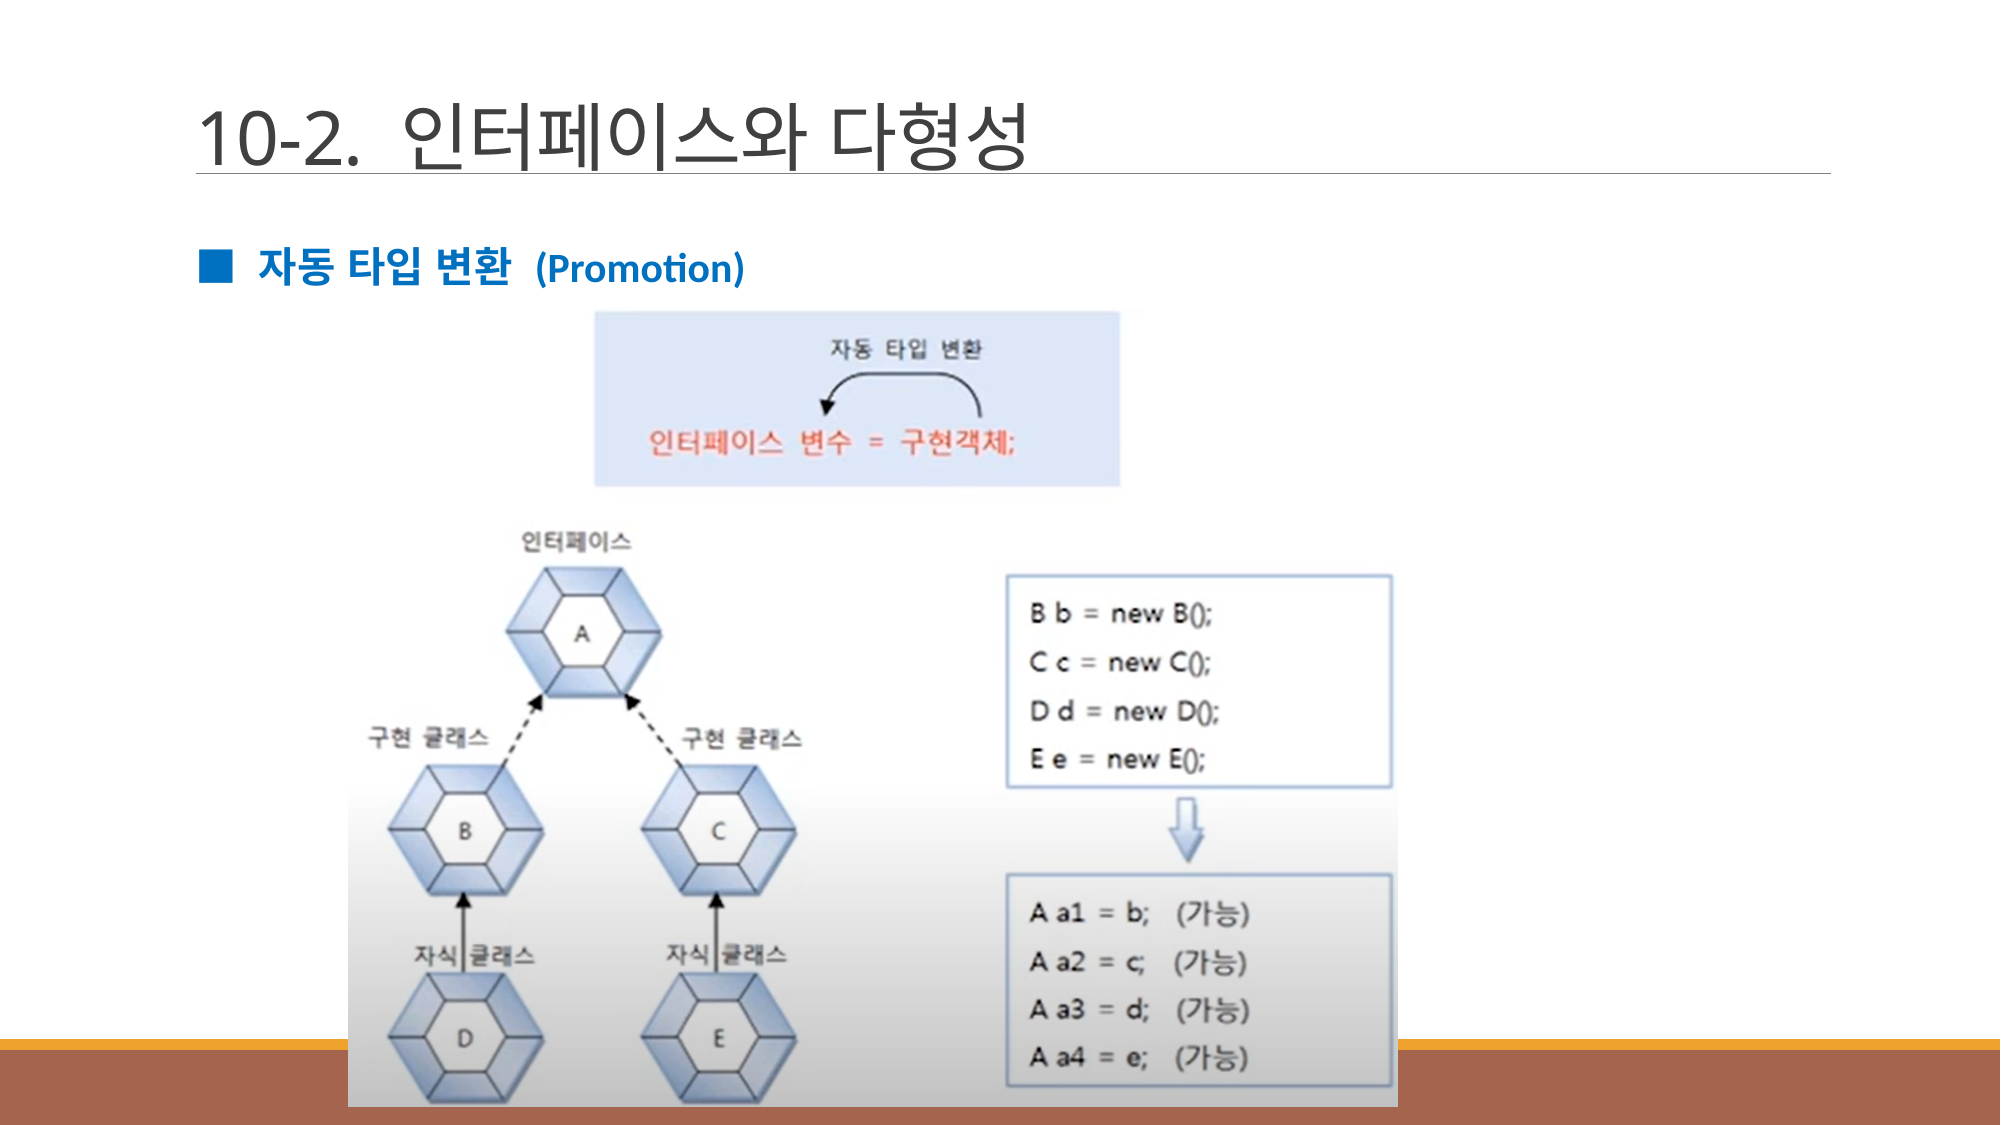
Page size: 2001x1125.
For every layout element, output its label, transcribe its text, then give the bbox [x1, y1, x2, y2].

list ■ 자동 타입 변환 (Promotion) [180, 239, 1652, 393]
title 10-2. 인터페이스와 다형성 [180, 47, 1408, 189]
picture [348, 308, 1399, 1107]
